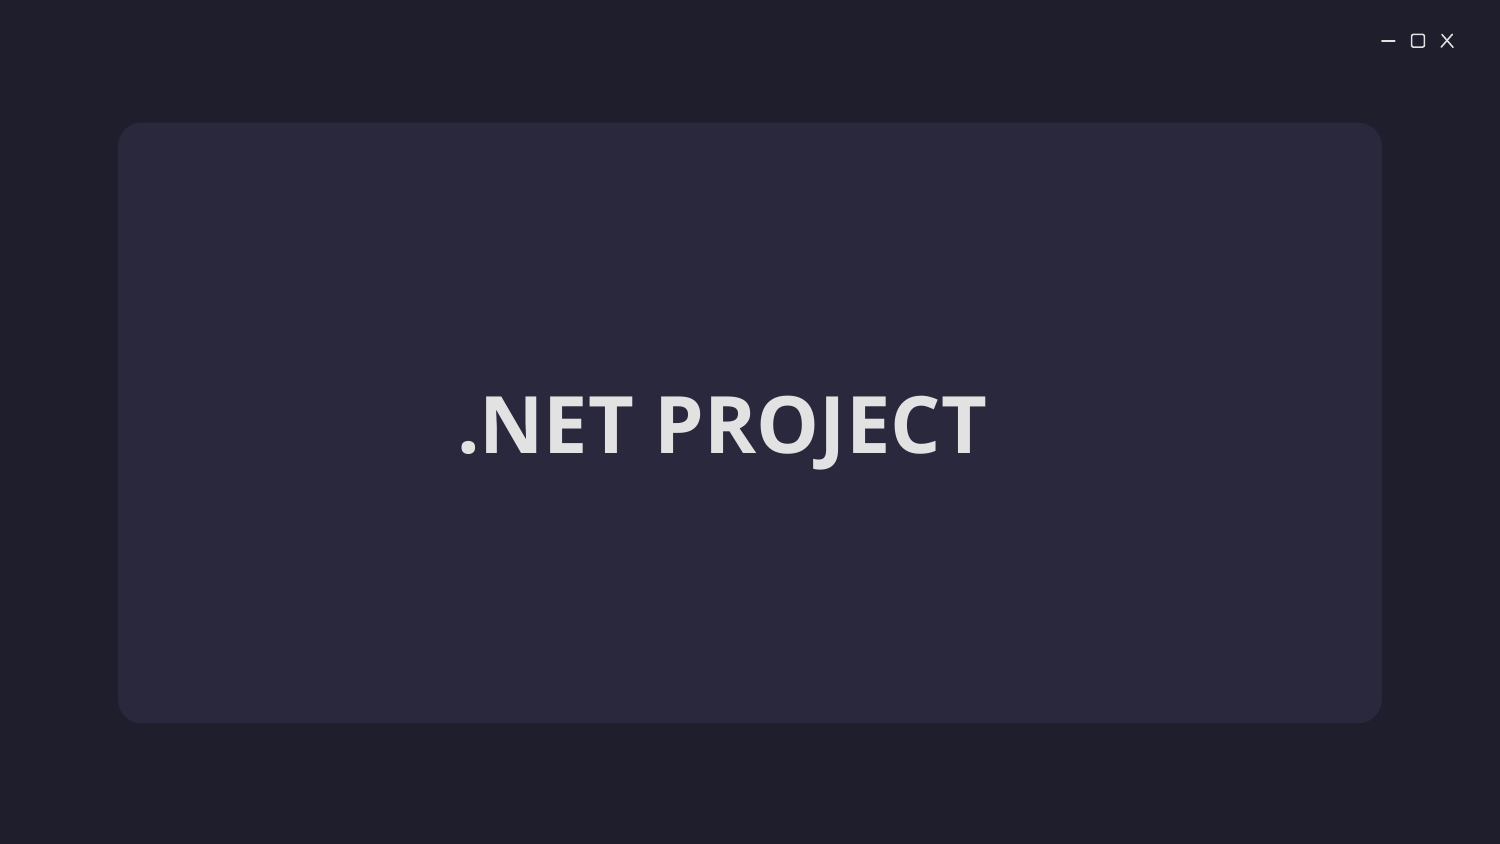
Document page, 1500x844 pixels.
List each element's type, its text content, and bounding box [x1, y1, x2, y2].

title .NET PROJECT [280, 299, 1164, 545]
